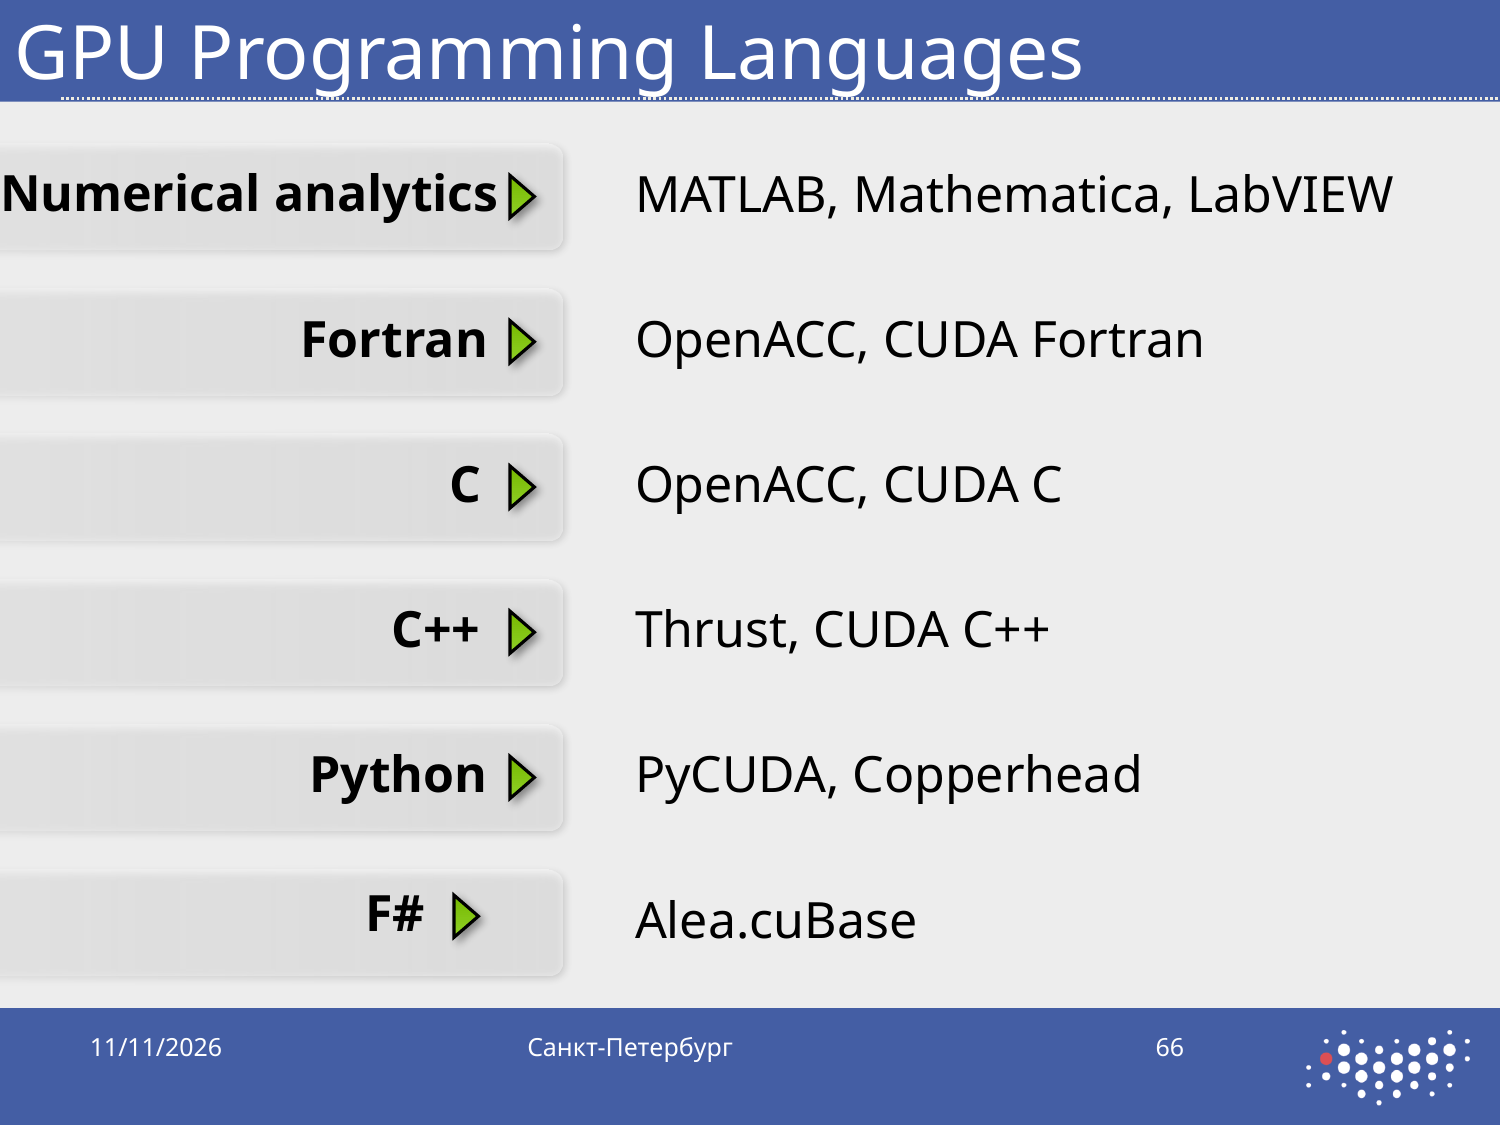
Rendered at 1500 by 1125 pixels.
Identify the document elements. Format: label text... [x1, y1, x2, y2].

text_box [0, 723, 1500, 832]
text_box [0, 578, 1500, 686]
picture [1290, 1013, 1479, 1116]
slide_number 66 [1074, 1024, 1199, 1103]
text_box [0, 142, 1500, 251]
title GPU Programming Languages [0, 0, 1500, 102]
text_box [0, 869, 1500, 977]
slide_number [75, 1024, 425, 1103]
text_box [0, 288, 1335, 396]
footer Санкт-Петербург [512, 1024, 988, 1103]
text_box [0, 433, 1500, 541]
